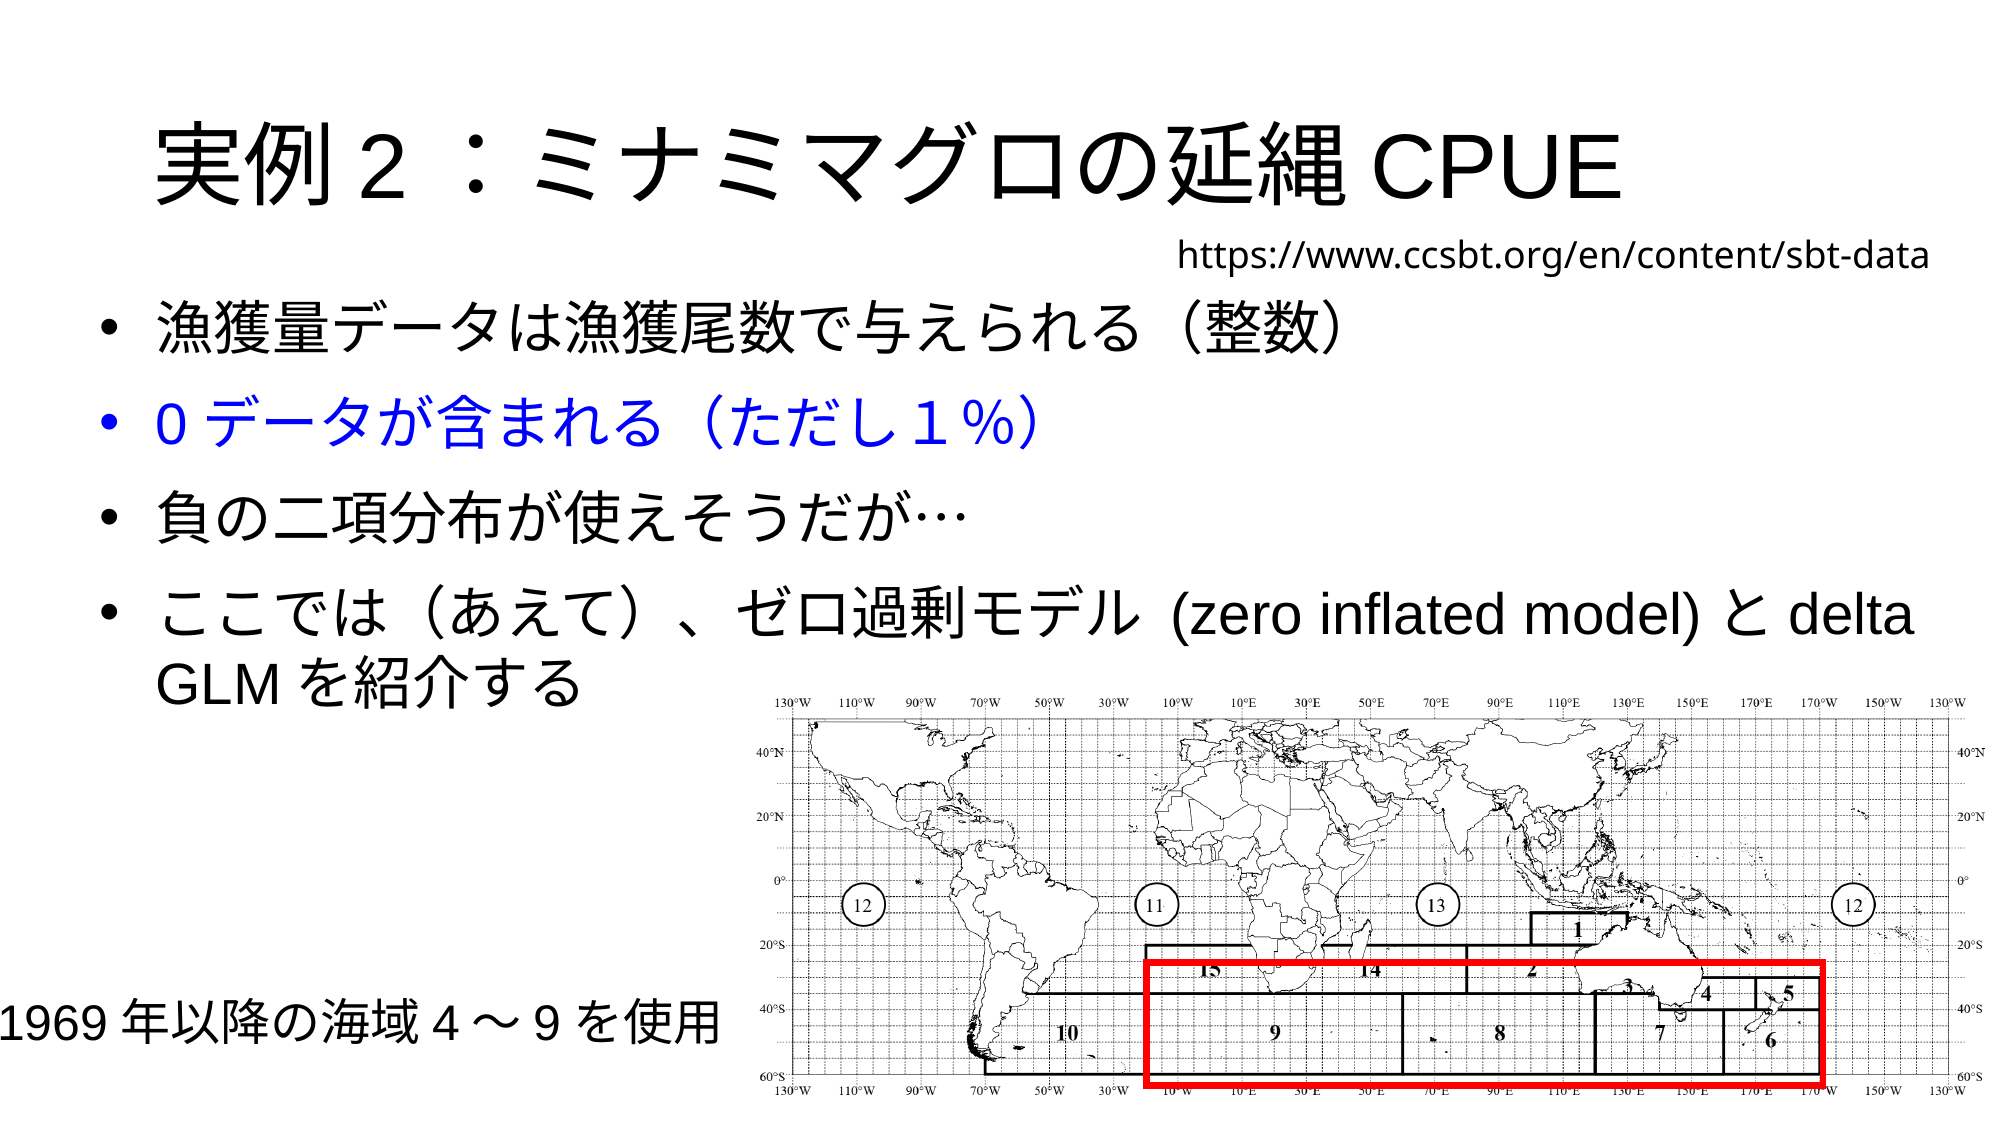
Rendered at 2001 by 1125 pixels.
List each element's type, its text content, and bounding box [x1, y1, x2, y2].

text_box 漁獲量データは漁獲尾数で与えられる（整数） 0データが含まれる（ただし１％） 負の二項分布が使えそうだが… ここでは（あえて）、ゼロ過剰モデル (zero inflated model)とdelta GLMを紹介する [84, 283, 1966, 724]
picture [738, 686, 2000, 1115]
text_box 実例2：ミナミマグロの延縄CPUE [137, 59, 1863, 278]
text_box 1969年以降の海域4～9を使用 [0, 947, 738, 1101]
text_box https://www.ccsbt.org/en/content/sbt-data [1161, 223, 1947, 283]
